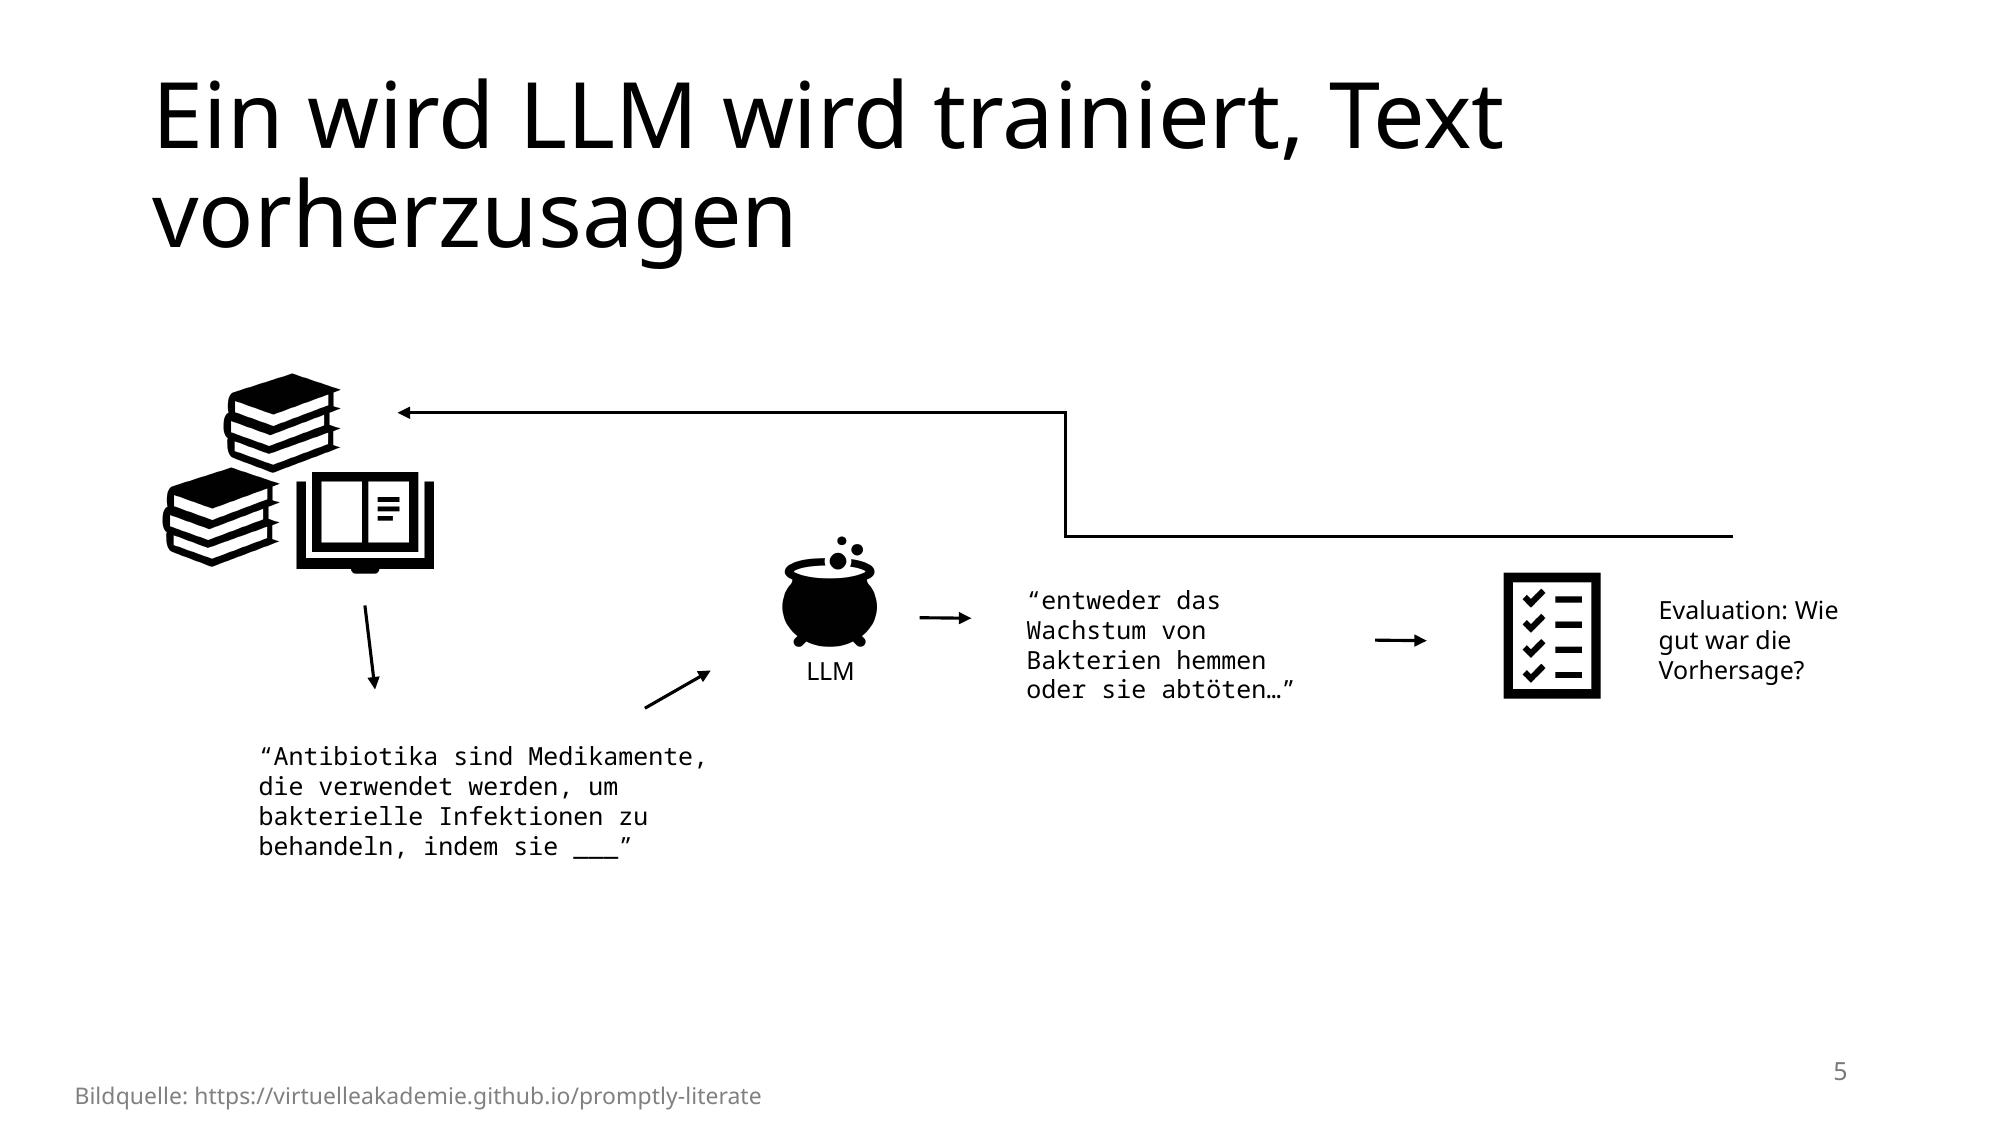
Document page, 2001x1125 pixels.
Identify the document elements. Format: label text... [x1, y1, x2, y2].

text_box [644, 670, 712, 709]
text_box Bildquelle: https://virtuelleakademie.github.io/promptly-literate [59, 1074, 1359, 1117]
text_box “entweder das Wachstum von Bakterien hemmen oder sie abtöten…” [1011, 576, 1335, 712]
picture [1476, 560, 1628, 712]
slide_number 5 [1412, 1042, 1863, 1103]
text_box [364, 604, 376, 690]
text_box “Antibiotika sind Medikamente, die verwendet werden, um bakterielle Infektionen zu behandeln, indem sie ___” [243, 733, 757, 868]
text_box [397, 412, 1734, 538]
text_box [768, 538, 921, 694]
title Ein wird LLM wird trainiert, Text vorherzusagen [137, 59, 1863, 278]
text_box Evaluation: Wie gut war die Vorhersage? [1643, 587, 1872, 692]
picture [154, 363, 441, 598]
